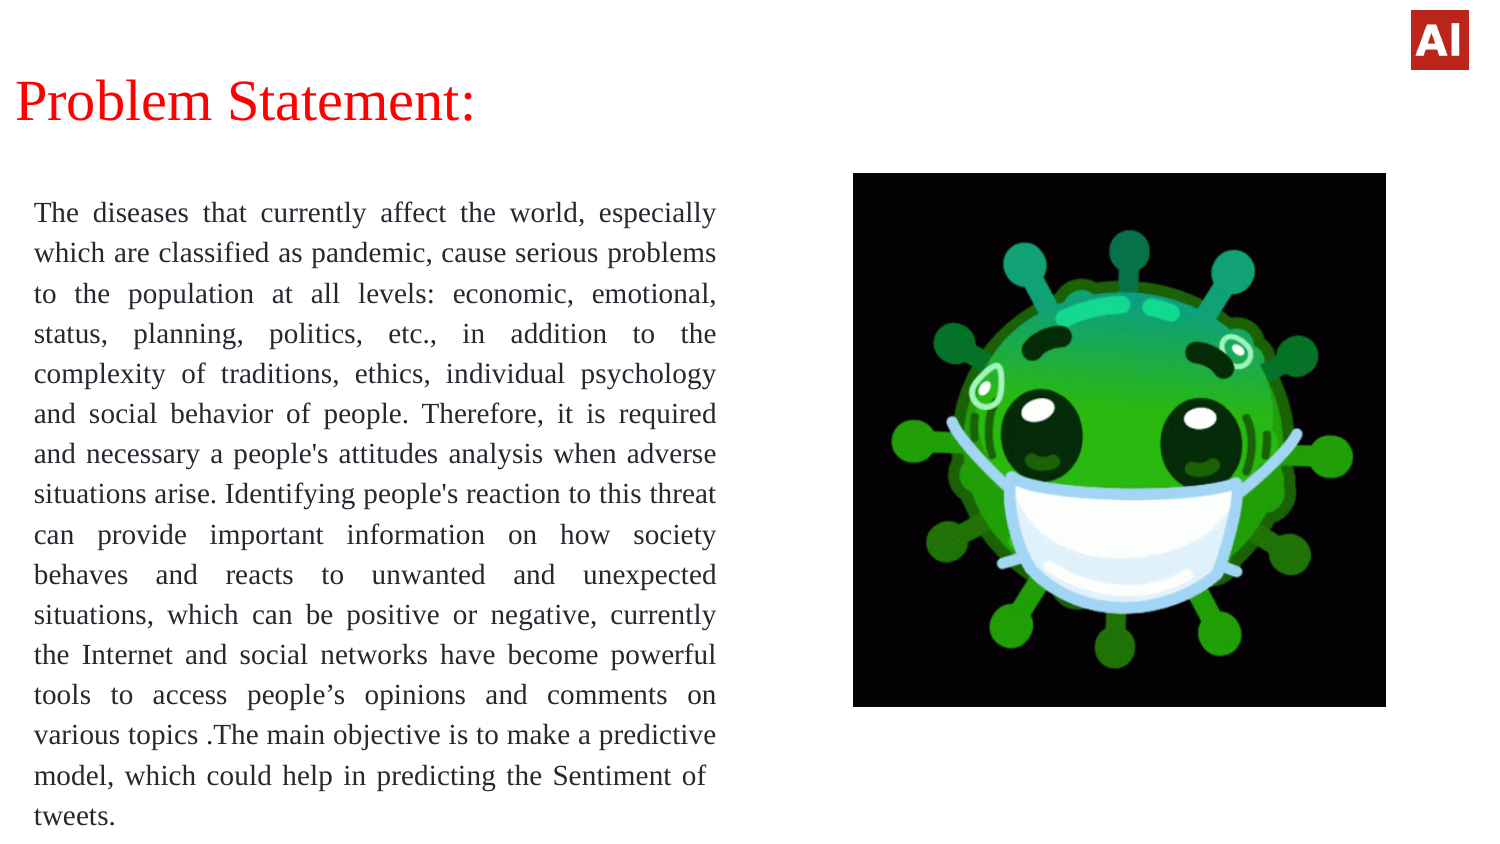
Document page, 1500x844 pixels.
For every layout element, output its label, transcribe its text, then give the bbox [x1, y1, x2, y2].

title Problem Statement: [0, 47, 1449, 142]
list The diseases that currently affect the world, especially which are classified as pandemic, cause serious problems to the population at all levels: economic, emotional, status, planning, politics, etc., in addition to the complexity of traditions, ethics, individual psychology and social behavior of people. Therefore, it is required and necessary a people's attitudes analysis when adverse situations arise. Identifying people's reaction to this threat can provide important information on how society behaves and reacts to unwanted and unexpected situations, which can be positive or negative, currently the Internet and social networks have become powerful tools to access people’s opinions and comments on various topics .The main objective is to make a predictive model, which could help in predicting the Sentiment of tweets. [0, 173, 733, 815]
picture [1411, 10, 1469, 70]
picture [852, 173, 1387, 707]
